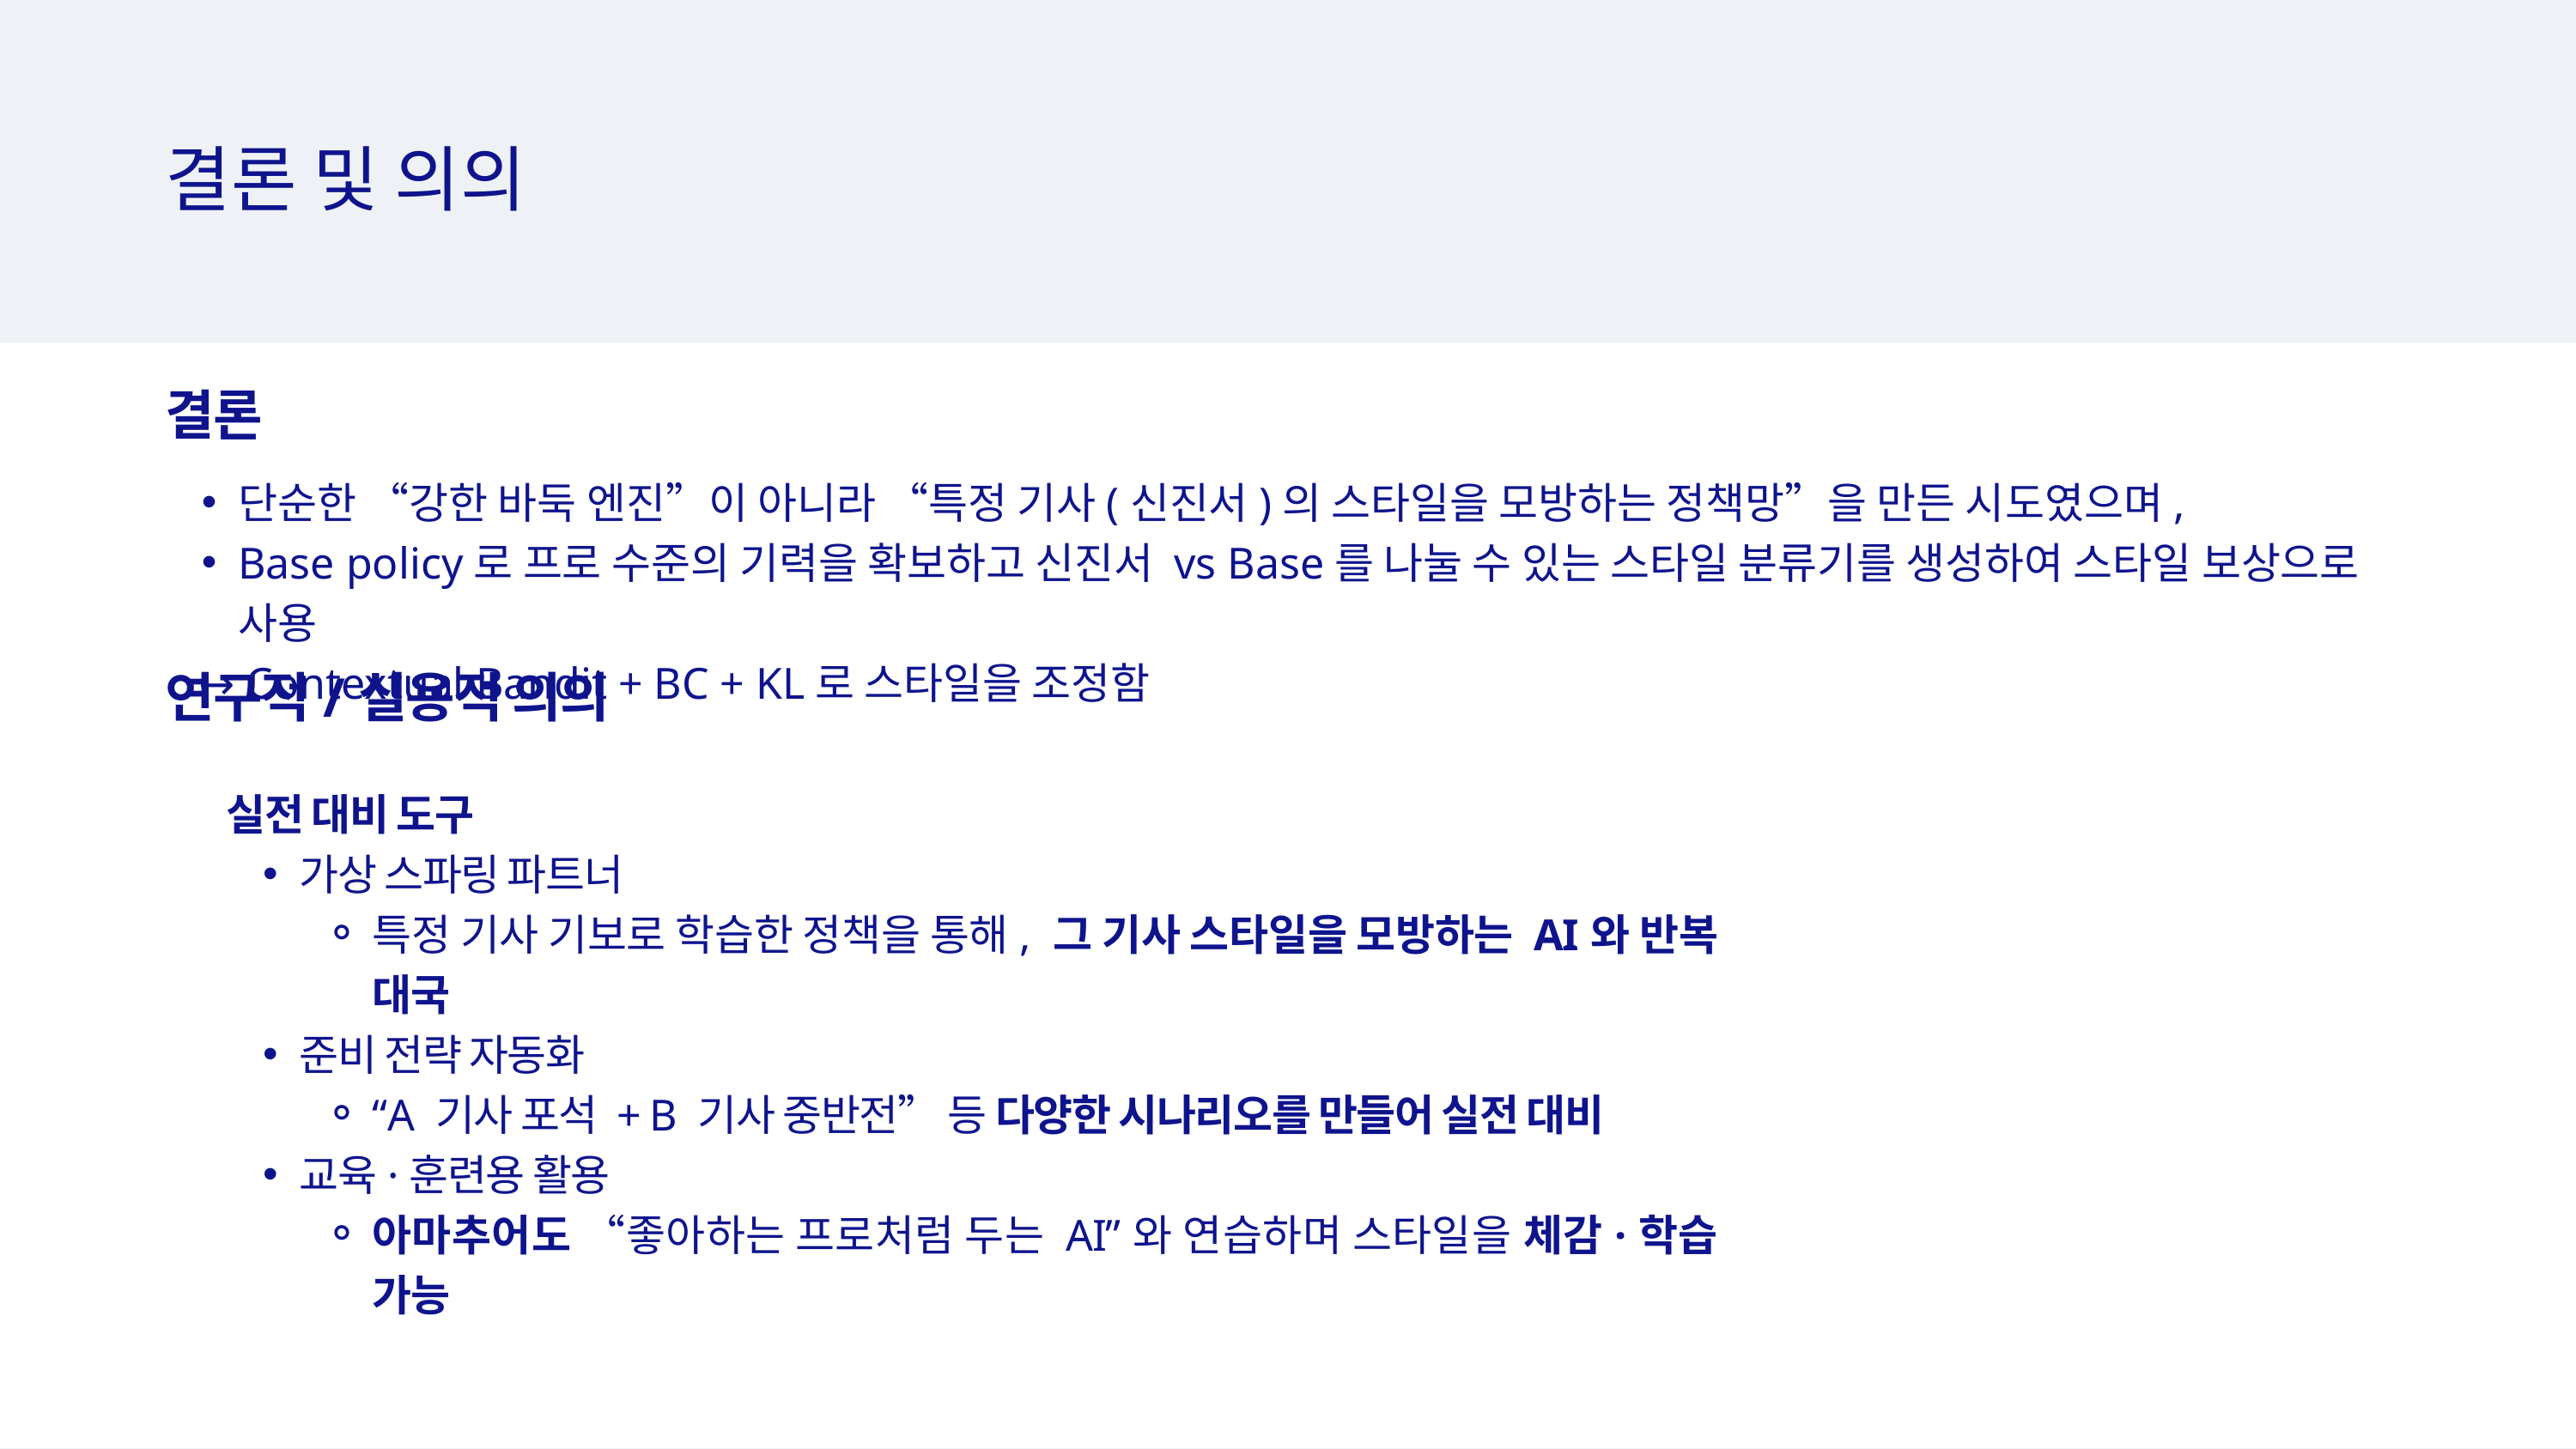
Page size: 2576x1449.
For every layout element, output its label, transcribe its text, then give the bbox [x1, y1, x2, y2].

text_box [0, 343, 2576, 1449]
text_box 결론 및 의의 [165, 129, 1864, 221]
